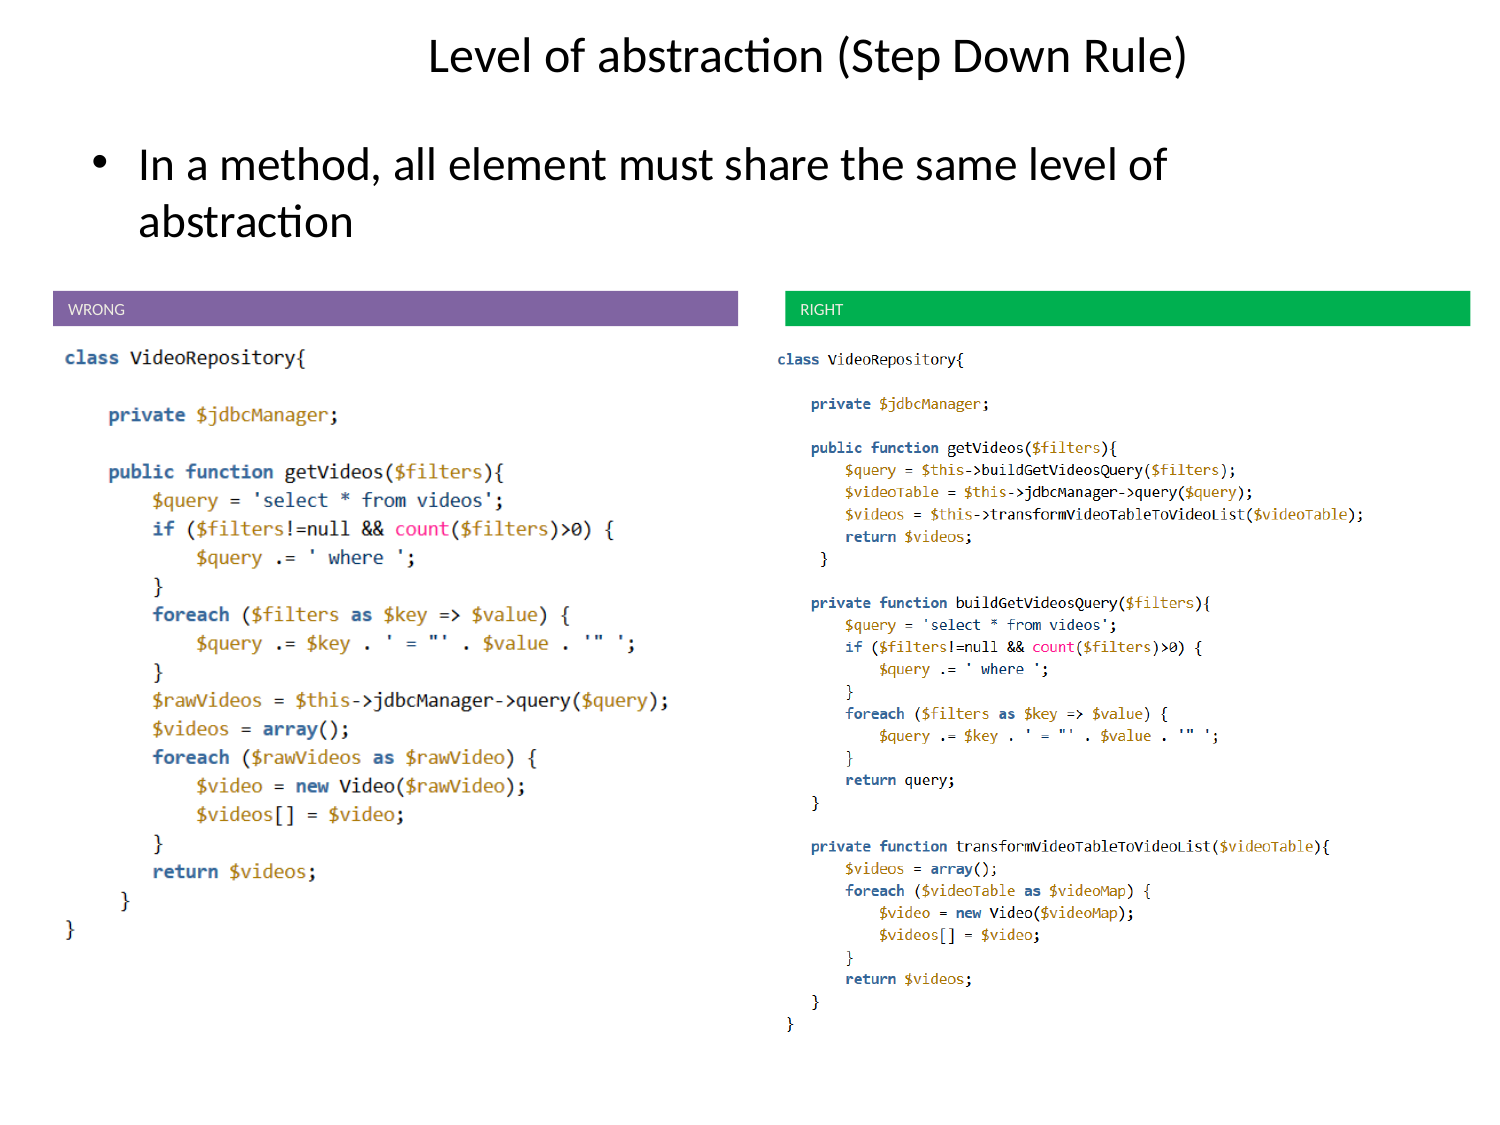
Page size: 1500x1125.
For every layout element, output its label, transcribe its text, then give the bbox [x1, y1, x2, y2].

list WRONG [53, 290, 739, 327]
list RIGHT [785, 290, 1471, 327]
list In a method, all element must share the same level of abstraction [76, 125, 1400, 256]
picture [773, 349, 1378, 1037]
title Level of abstraction (Step Down Rule) [159, 7, 1459, 98]
picture [54, 337, 689, 957]
